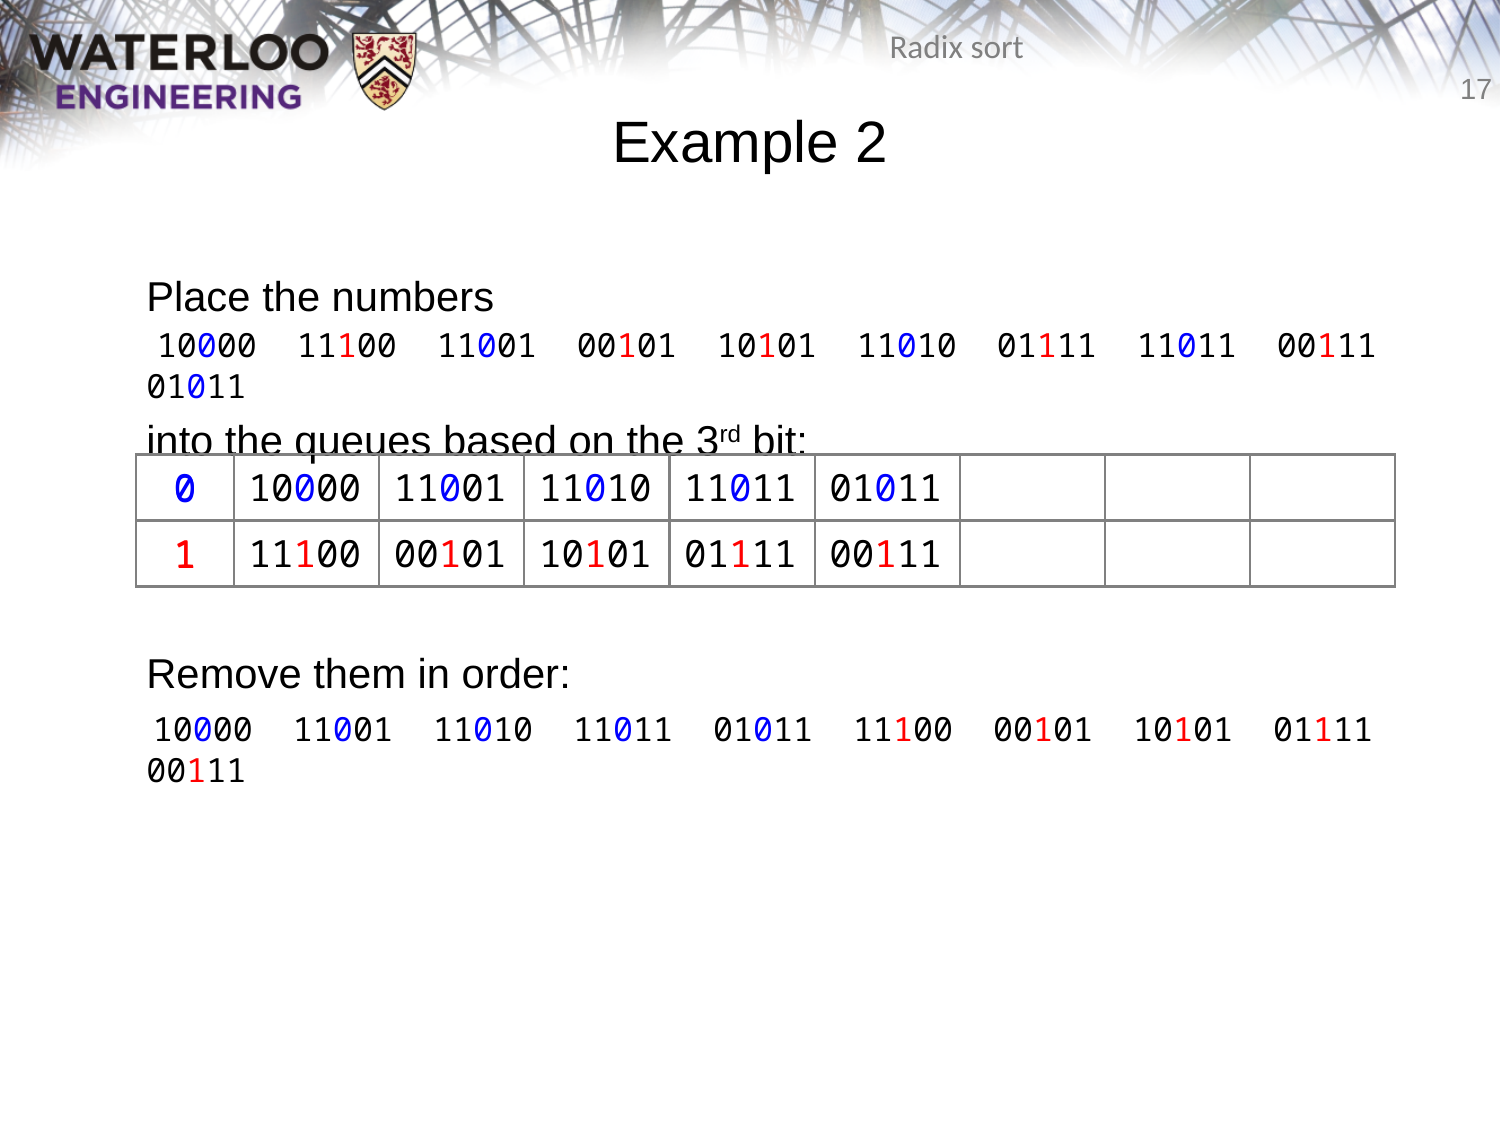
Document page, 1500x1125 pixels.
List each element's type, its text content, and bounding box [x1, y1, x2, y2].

table_cell 1 [137, 521, 233, 585]
picture [0, 0, 1500, 1125]
list Place the numbers 10000 11100 11001 00101 10101 11010 01111 11011 00111 01011 into the queues based on the 3rd bit: Remove them in order: 10000 11001 11010 11011 01011 11100 00101 10101 01111 00111 [74, 262, 1426, 1006]
table_cell 11100 [235, 521, 378, 585]
table_header 10000 [235, 455, 378, 519]
table_cell 00101 [380, 521, 523, 585]
title Example 2 [74, 44, 1426, 233]
table_header 11010 [525, 455, 668, 519]
table_header 11001 [380, 455, 523, 519]
table_cell [1251, 521, 1394, 585]
table_header 0 [137, 455, 233, 519]
table_header [1106, 455, 1249, 519]
table_cell 00111 [815, 521, 959, 585]
table_cell [960, 521, 1104, 585]
table_header 01011 [815, 455, 959, 519]
table_cell 10101 [525, 521, 668, 585]
table_cell 01111 [670, 521, 814, 585]
table_cell [1106, 521, 1249, 585]
table_header [960, 455, 1104, 519]
table_header 11011 [670, 455, 814, 519]
table_header [1251, 455, 1394, 519]
